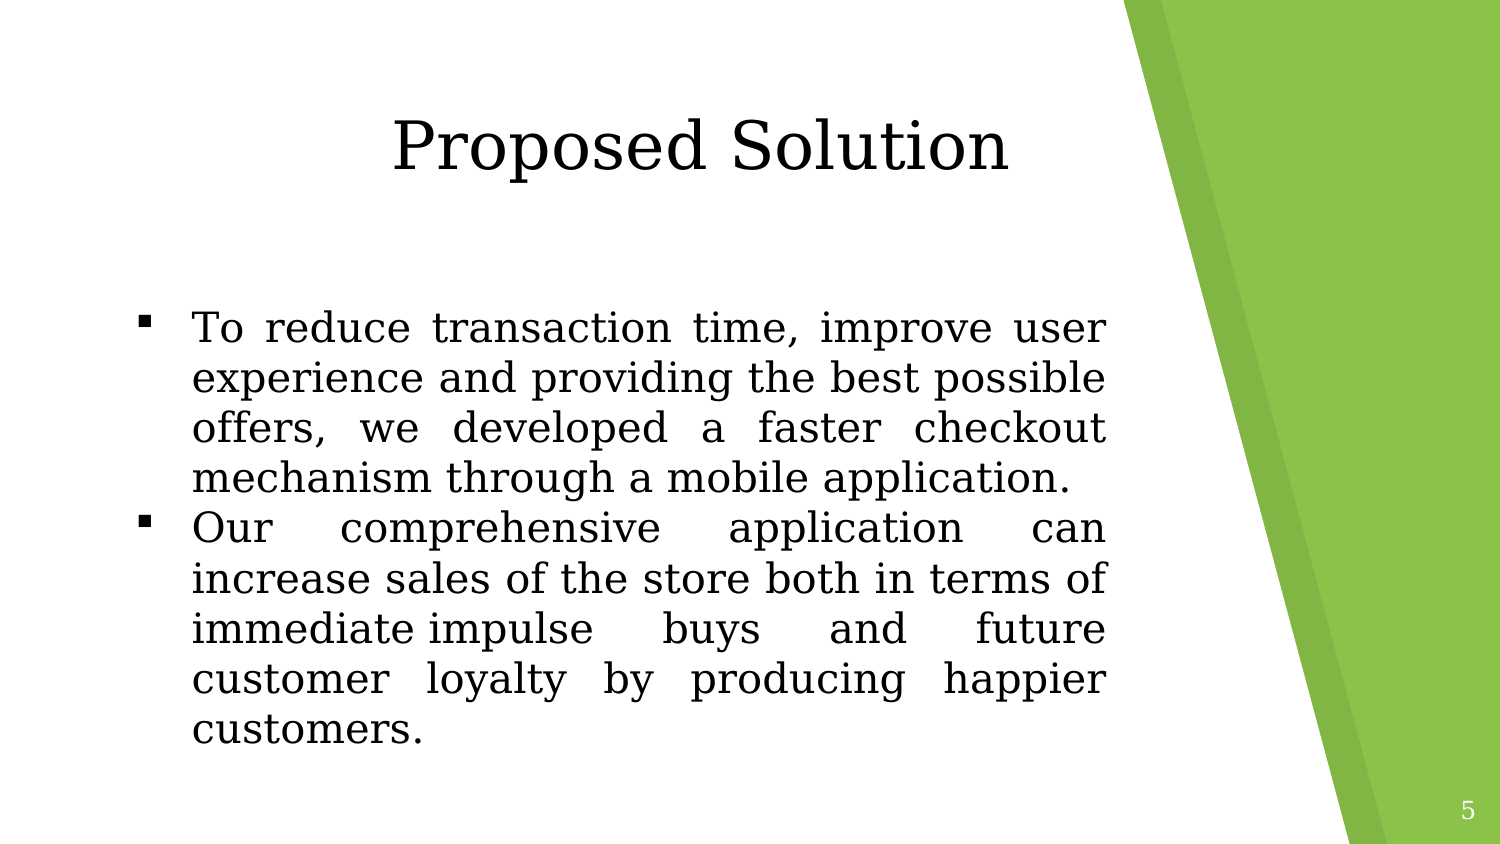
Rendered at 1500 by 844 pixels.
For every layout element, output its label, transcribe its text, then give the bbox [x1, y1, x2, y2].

slide_number 5 [1401, 779, 1492, 844]
text_box Proposed Solution [120, 95, 1152, 191]
text_box To reduce transaction time, improve user experience and providing the best possible offers, we developed a faster checkout mechanism through a mobile application. Our comprehensive application can increase sales of the store both in terms of immediate impulse buys and future customer loyalty by producing happier customers. [120, 293, 1122, 844]
